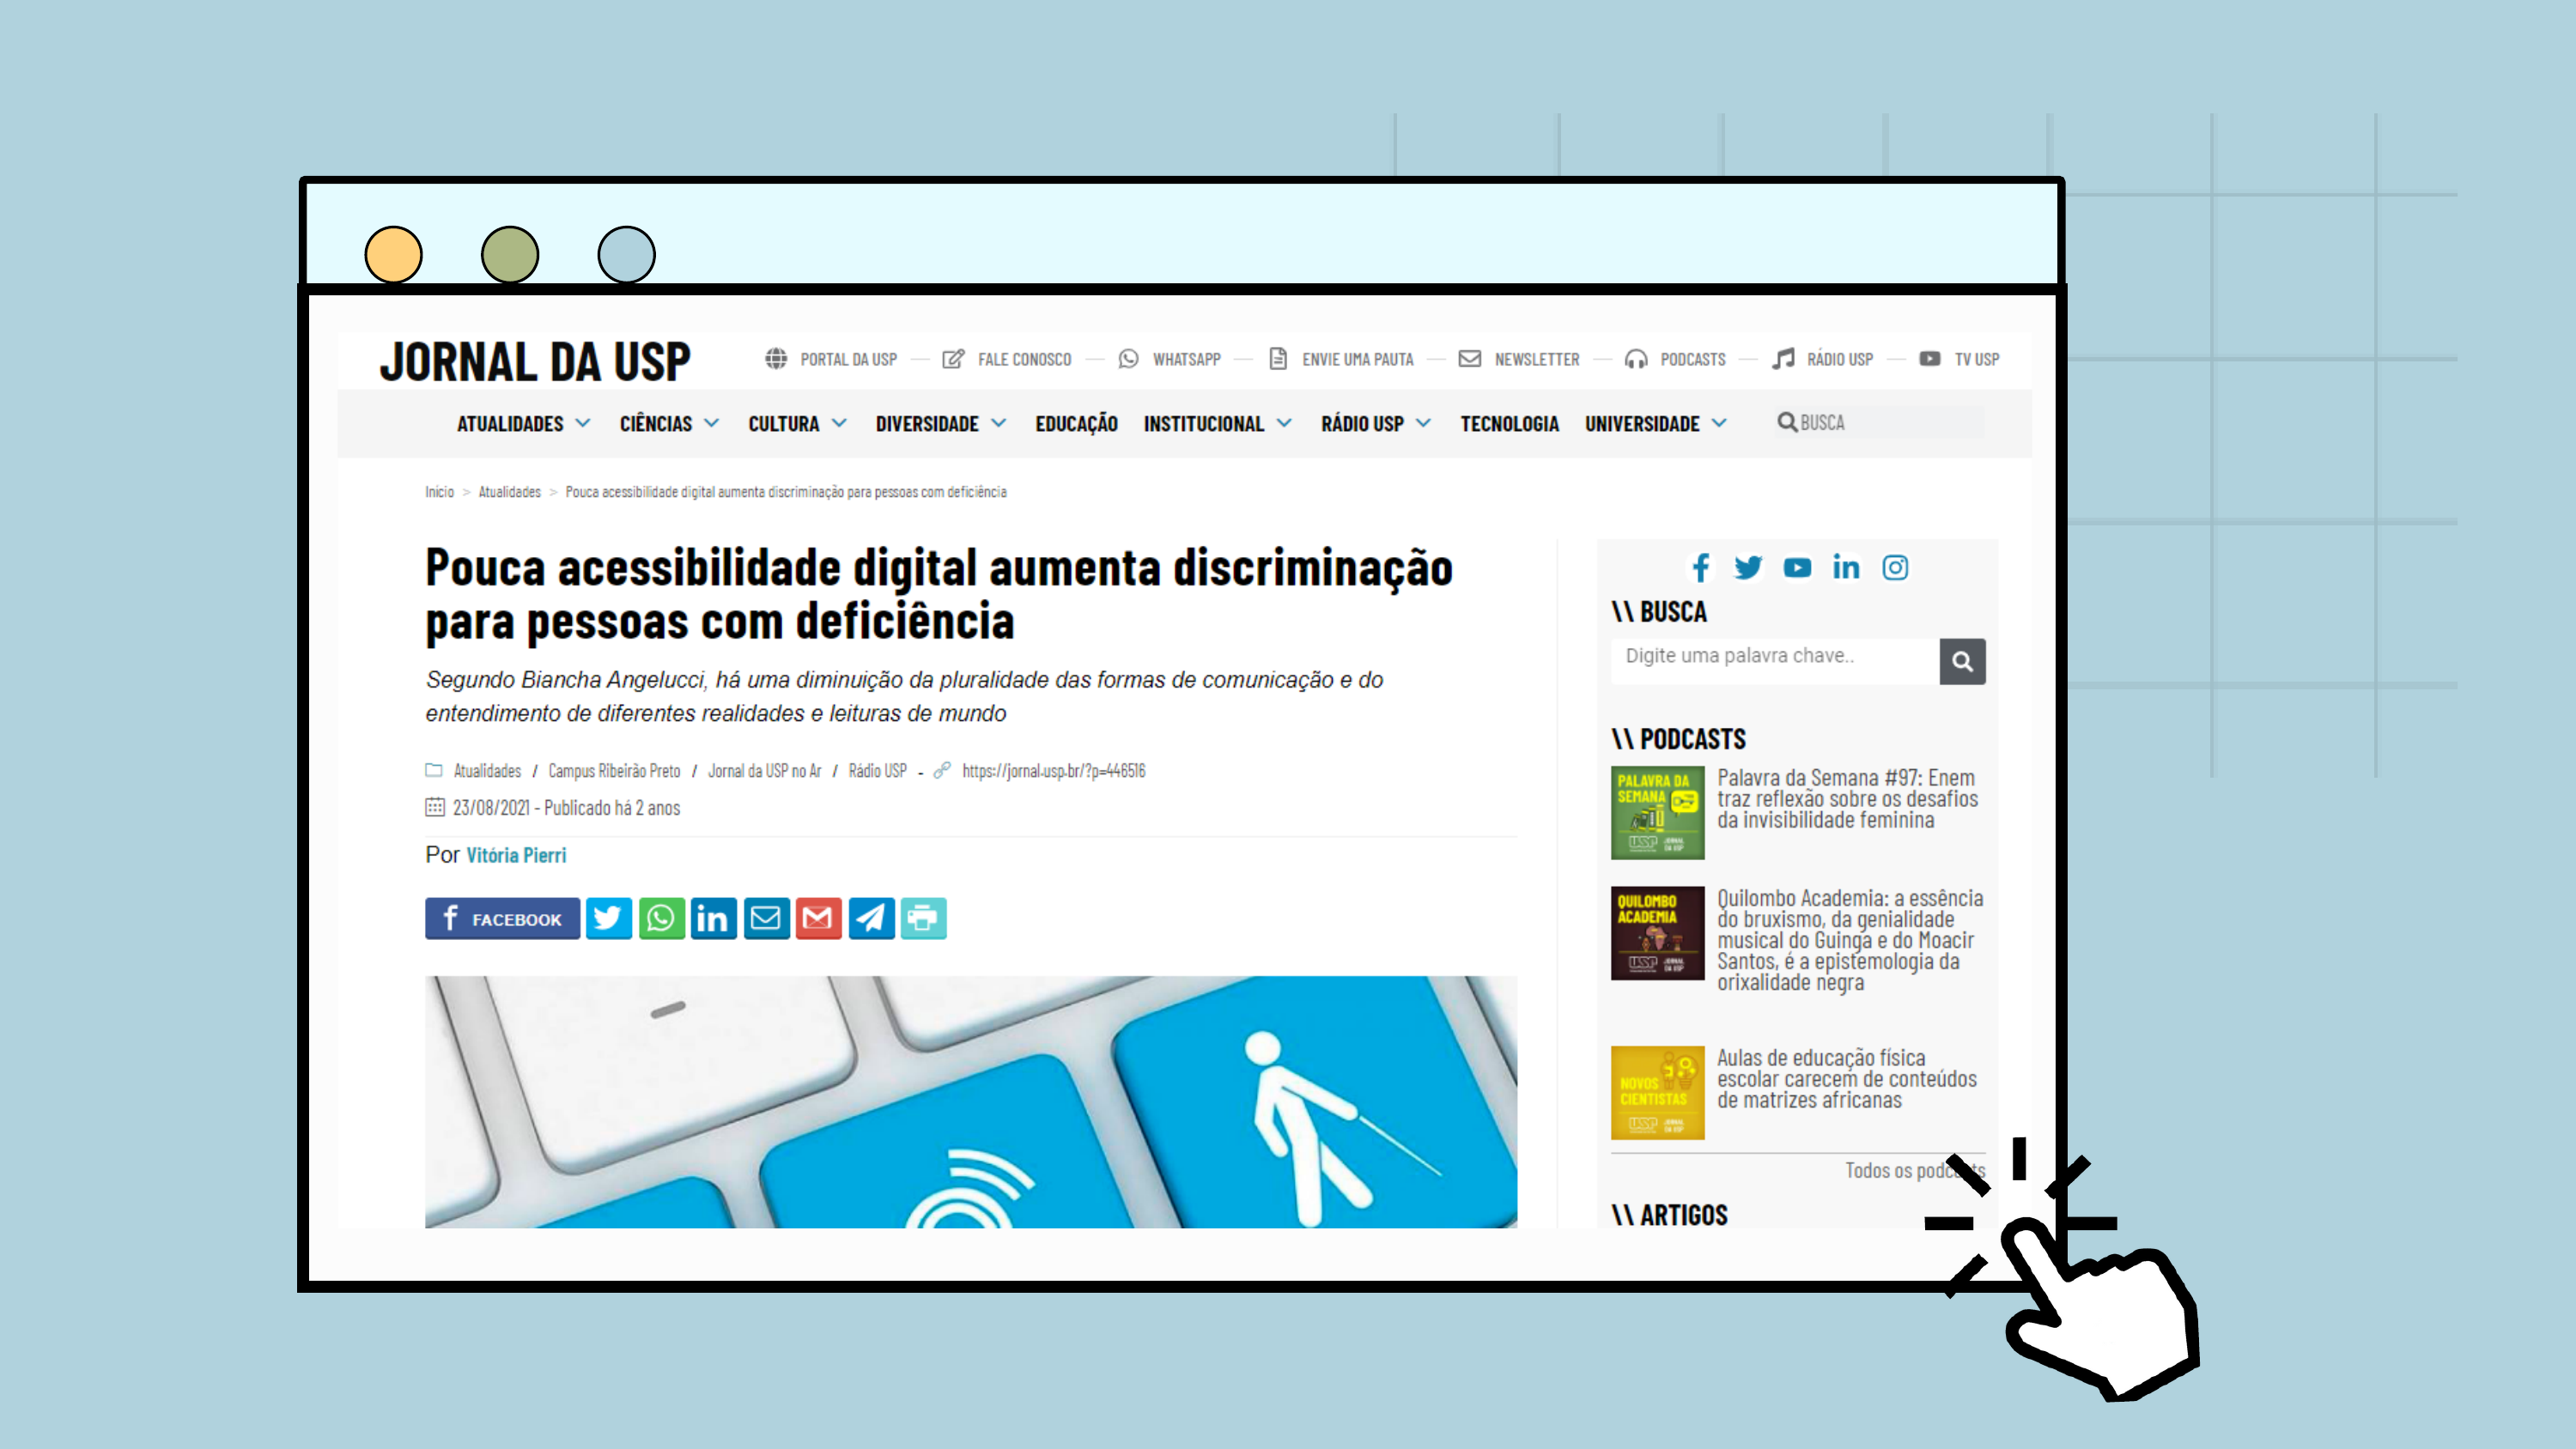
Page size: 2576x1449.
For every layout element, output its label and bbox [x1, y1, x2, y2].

text_box [1314, 113, 2458, 779]
text_box [598, 227, 655, 283]
text_box [482, 227, 538, 283]
text_box [1928, 1130, 2202, 1410]
text_box [365, 227, 422, 283]
text_box [302, 179, 2063, 289]
text_box [302, 289, 2063, 1288]
